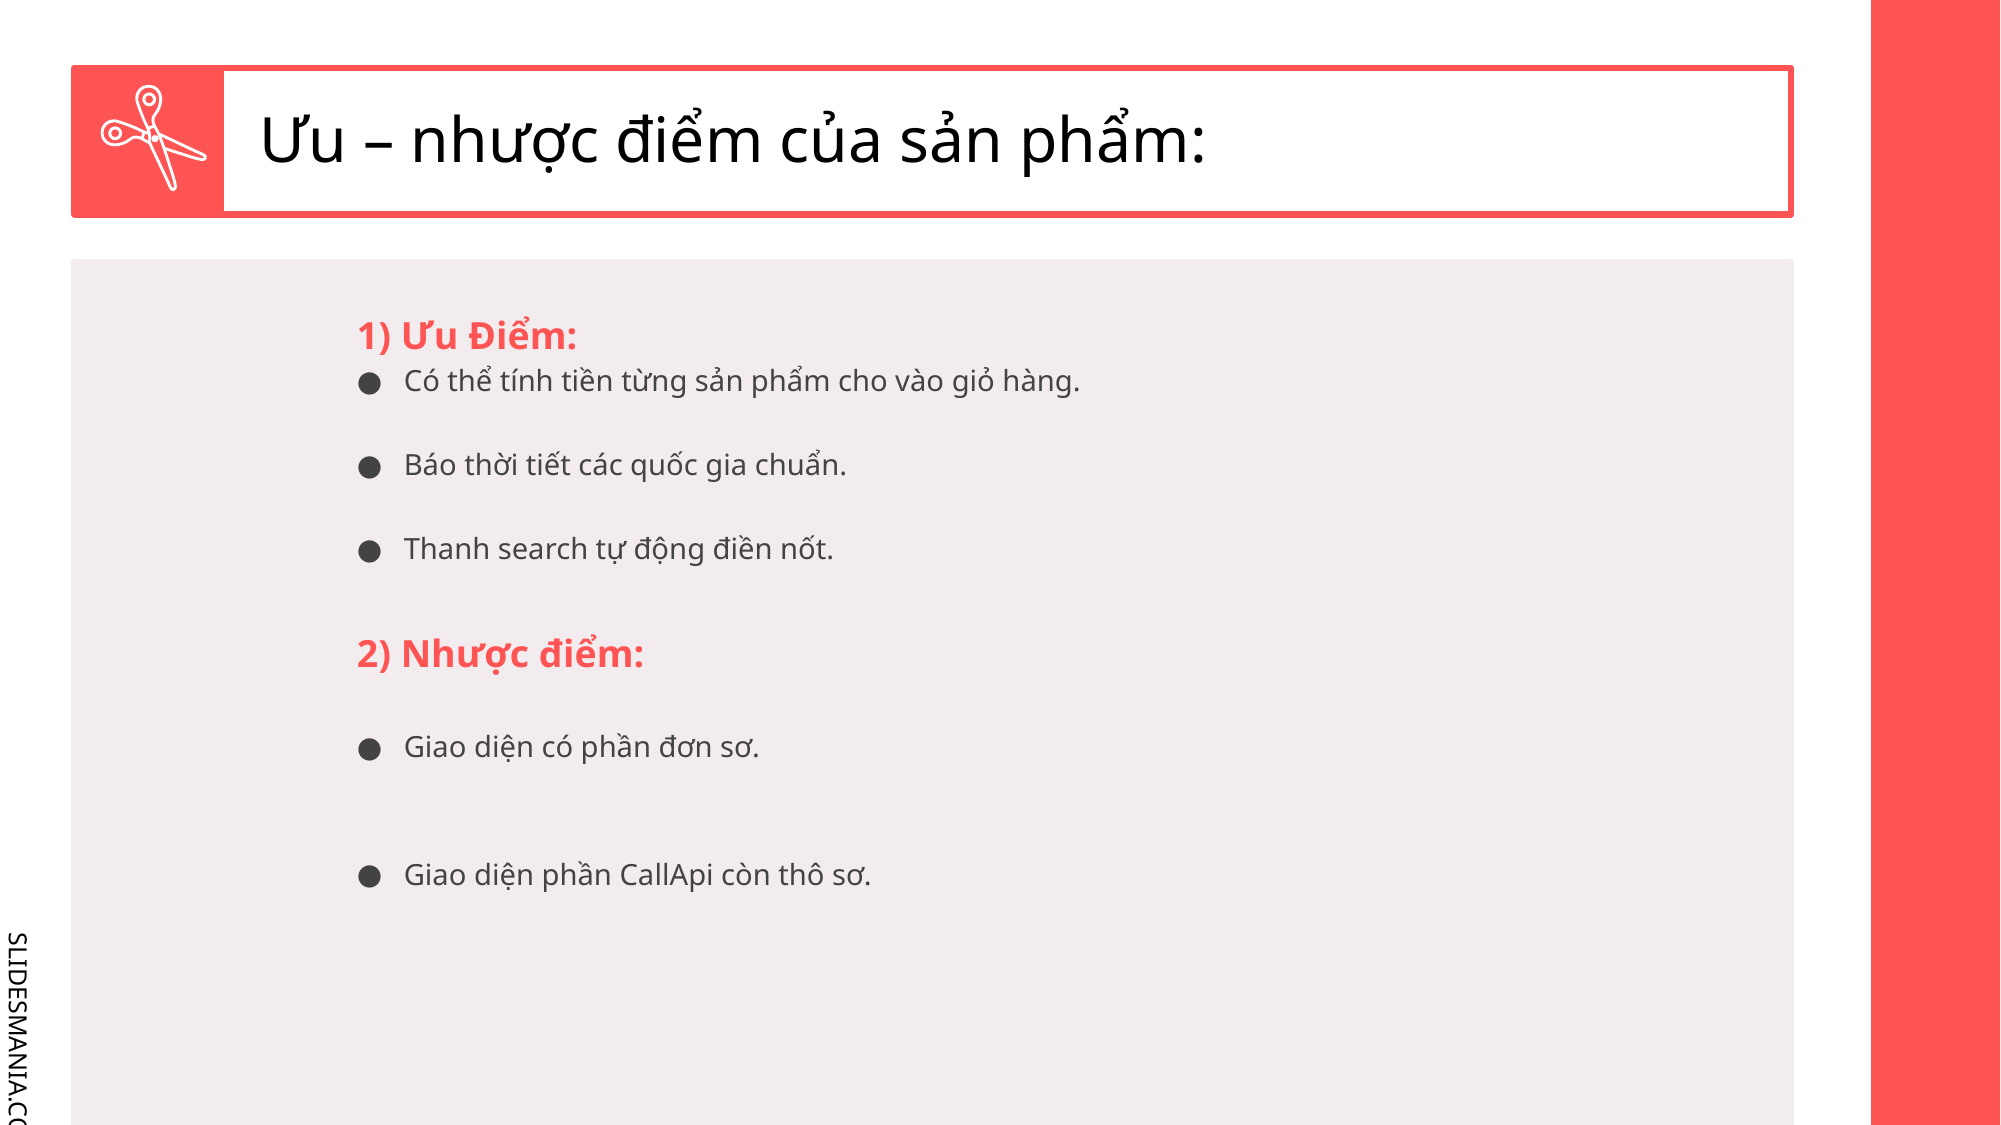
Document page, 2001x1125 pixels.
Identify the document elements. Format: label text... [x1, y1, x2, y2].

list Giao diện có phần đơn sơ. Giao diện phần CallApi còn thô sơ. [336, 703, 1388, 855]
list Có thể tính tiền từng sản phẩm cho vào giỏ hàng. Báo thời tiết các quốc gia chuẩn. Thanh search tự động điền nốt. [336, 337, 1388, 490]
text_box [100, 84, 208, 192]
title Ưu – nhược điểm của sản phẩm: [239, 67, 1770, 209]
subtitle 2) Nhược điểm: [336, 603, 1388, 703]
subtitle 1) Ưu Điểm: [336, 285, 1388, 337]
